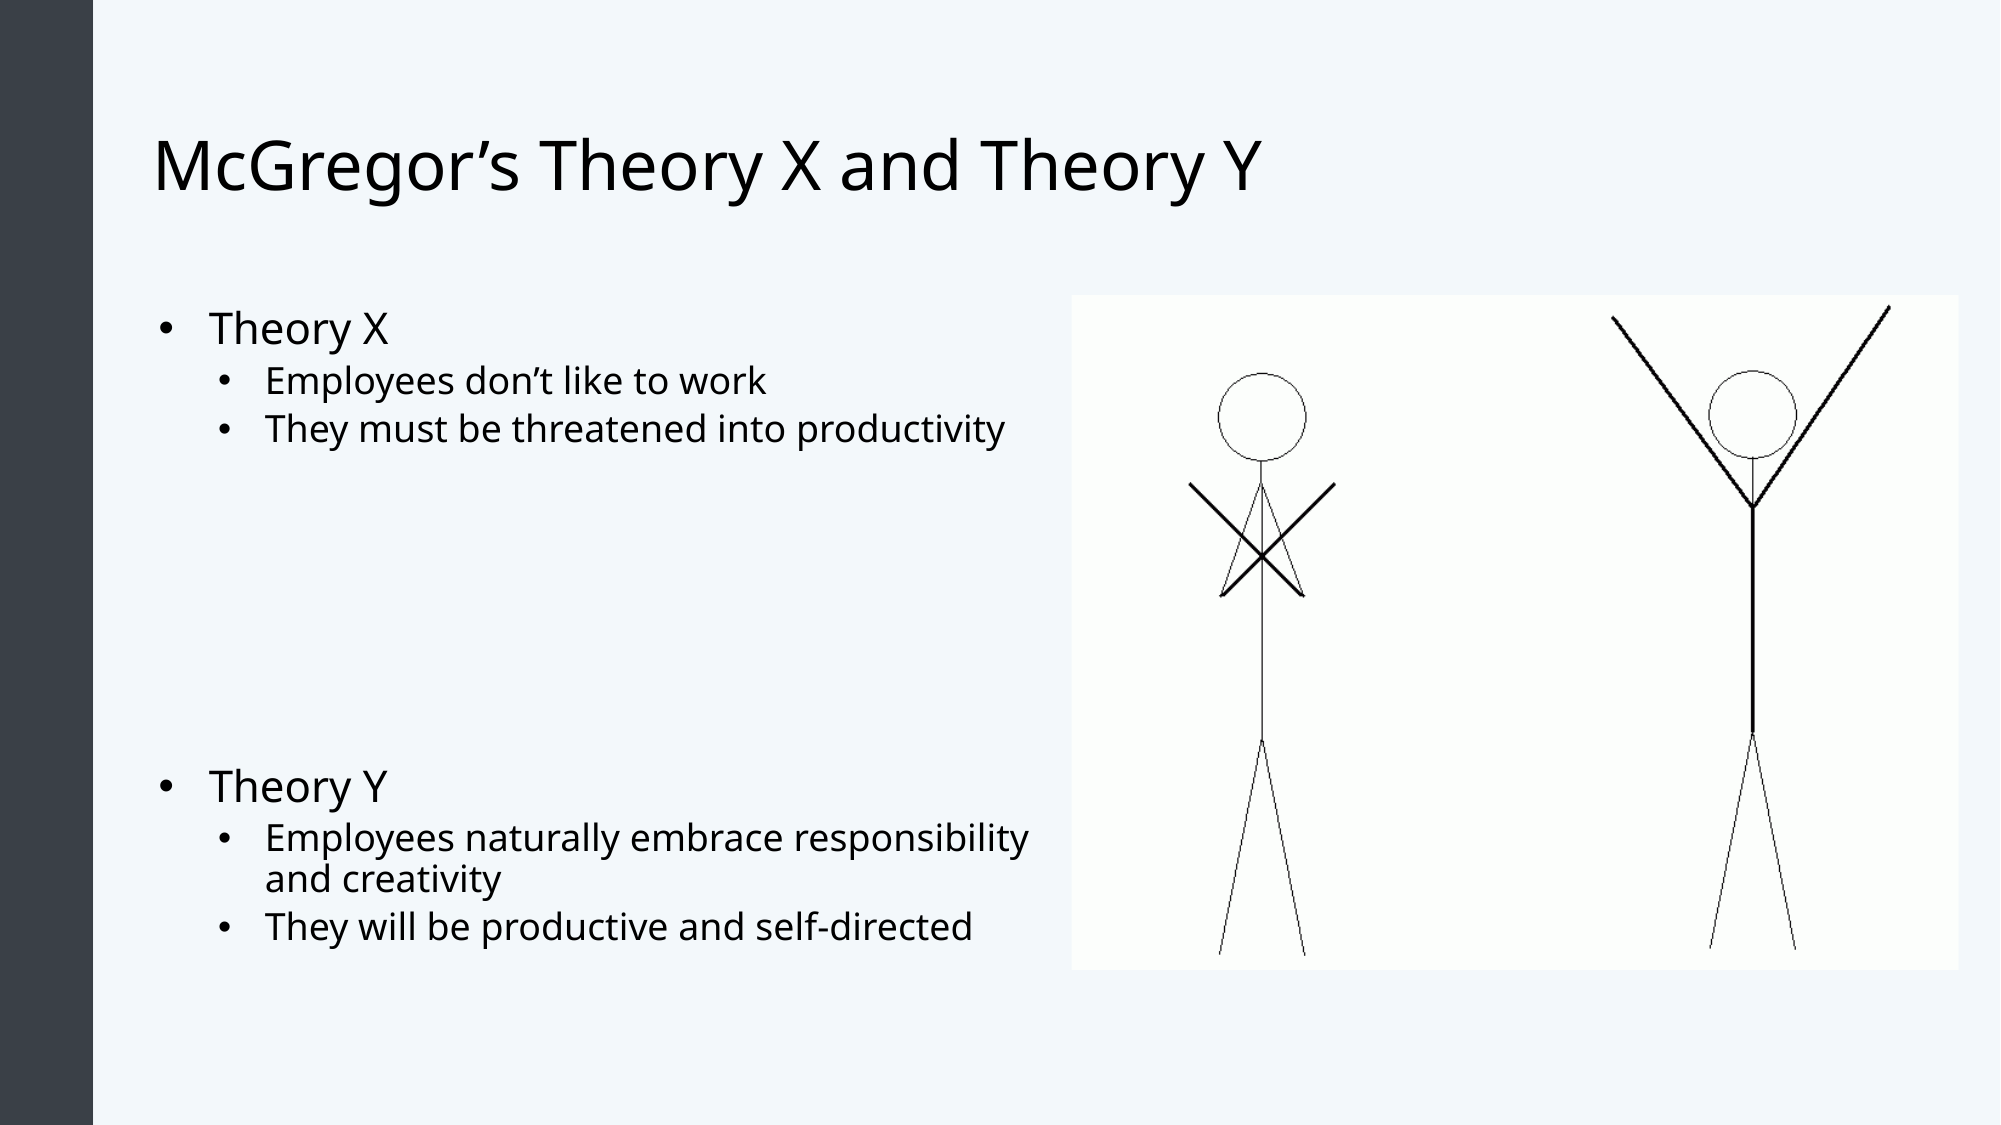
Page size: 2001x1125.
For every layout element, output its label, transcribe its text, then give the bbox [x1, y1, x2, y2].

list Theory X Employees don’t like to work They must be threatened into productivity Theory Y Employees naturally embrace responsibility and creativity They will be productive and self-directed [137, 299, 1110, 1014]
picture [1071, 295, 1959, 970]
title McGregor’s Theory X and Theory Y [137, 59, 1863, 278]
